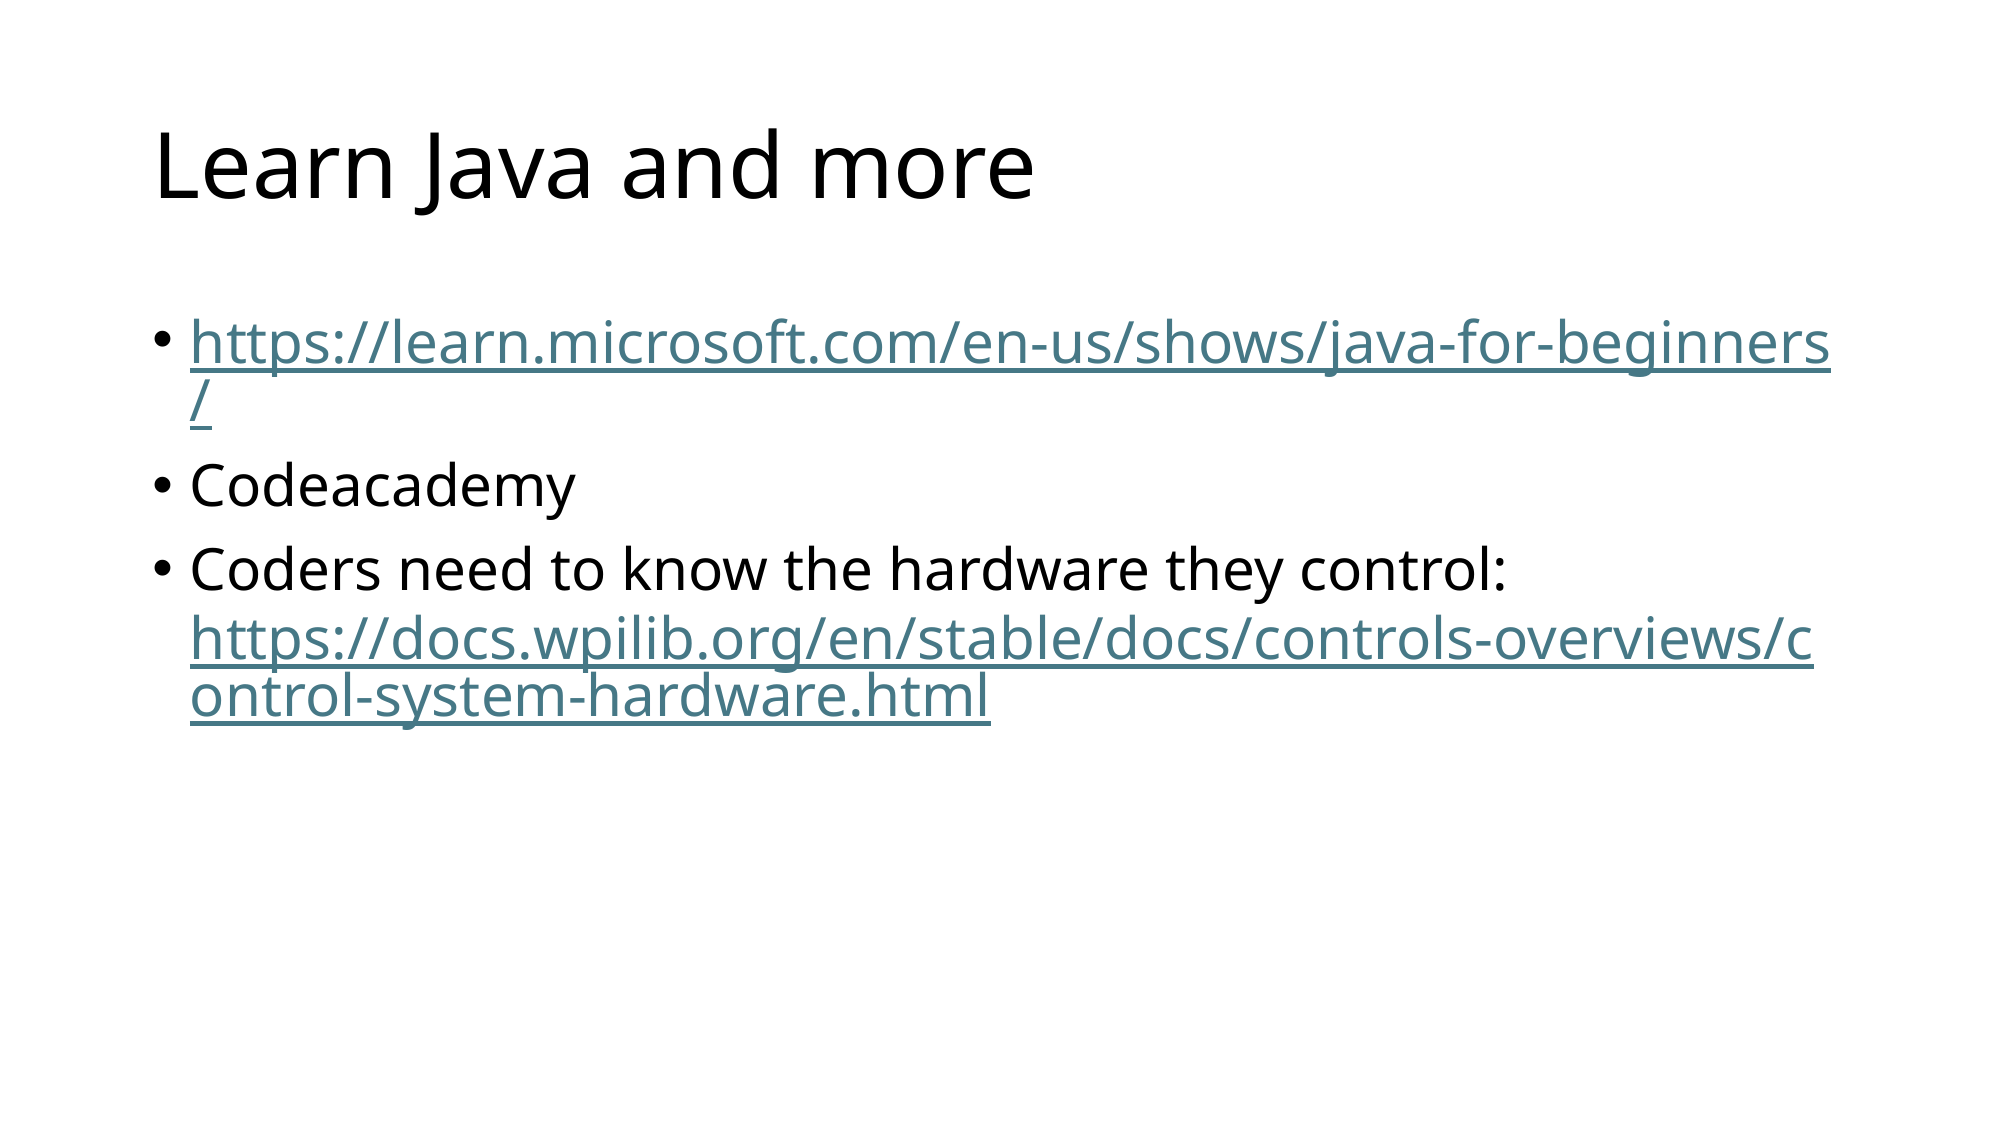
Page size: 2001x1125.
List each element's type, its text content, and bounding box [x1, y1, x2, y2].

title Learn Java and more [137, 59, 1863, 278]
list https://learn.microsoft.com/en-us/shows/java-for-beginners/ Codeacademy Coders need to know the hardware they control: https://docs.wpilib.org/en/stable/docs/controls-overviews/control-system-hardware.html [137, 299, 1863, 1014]
